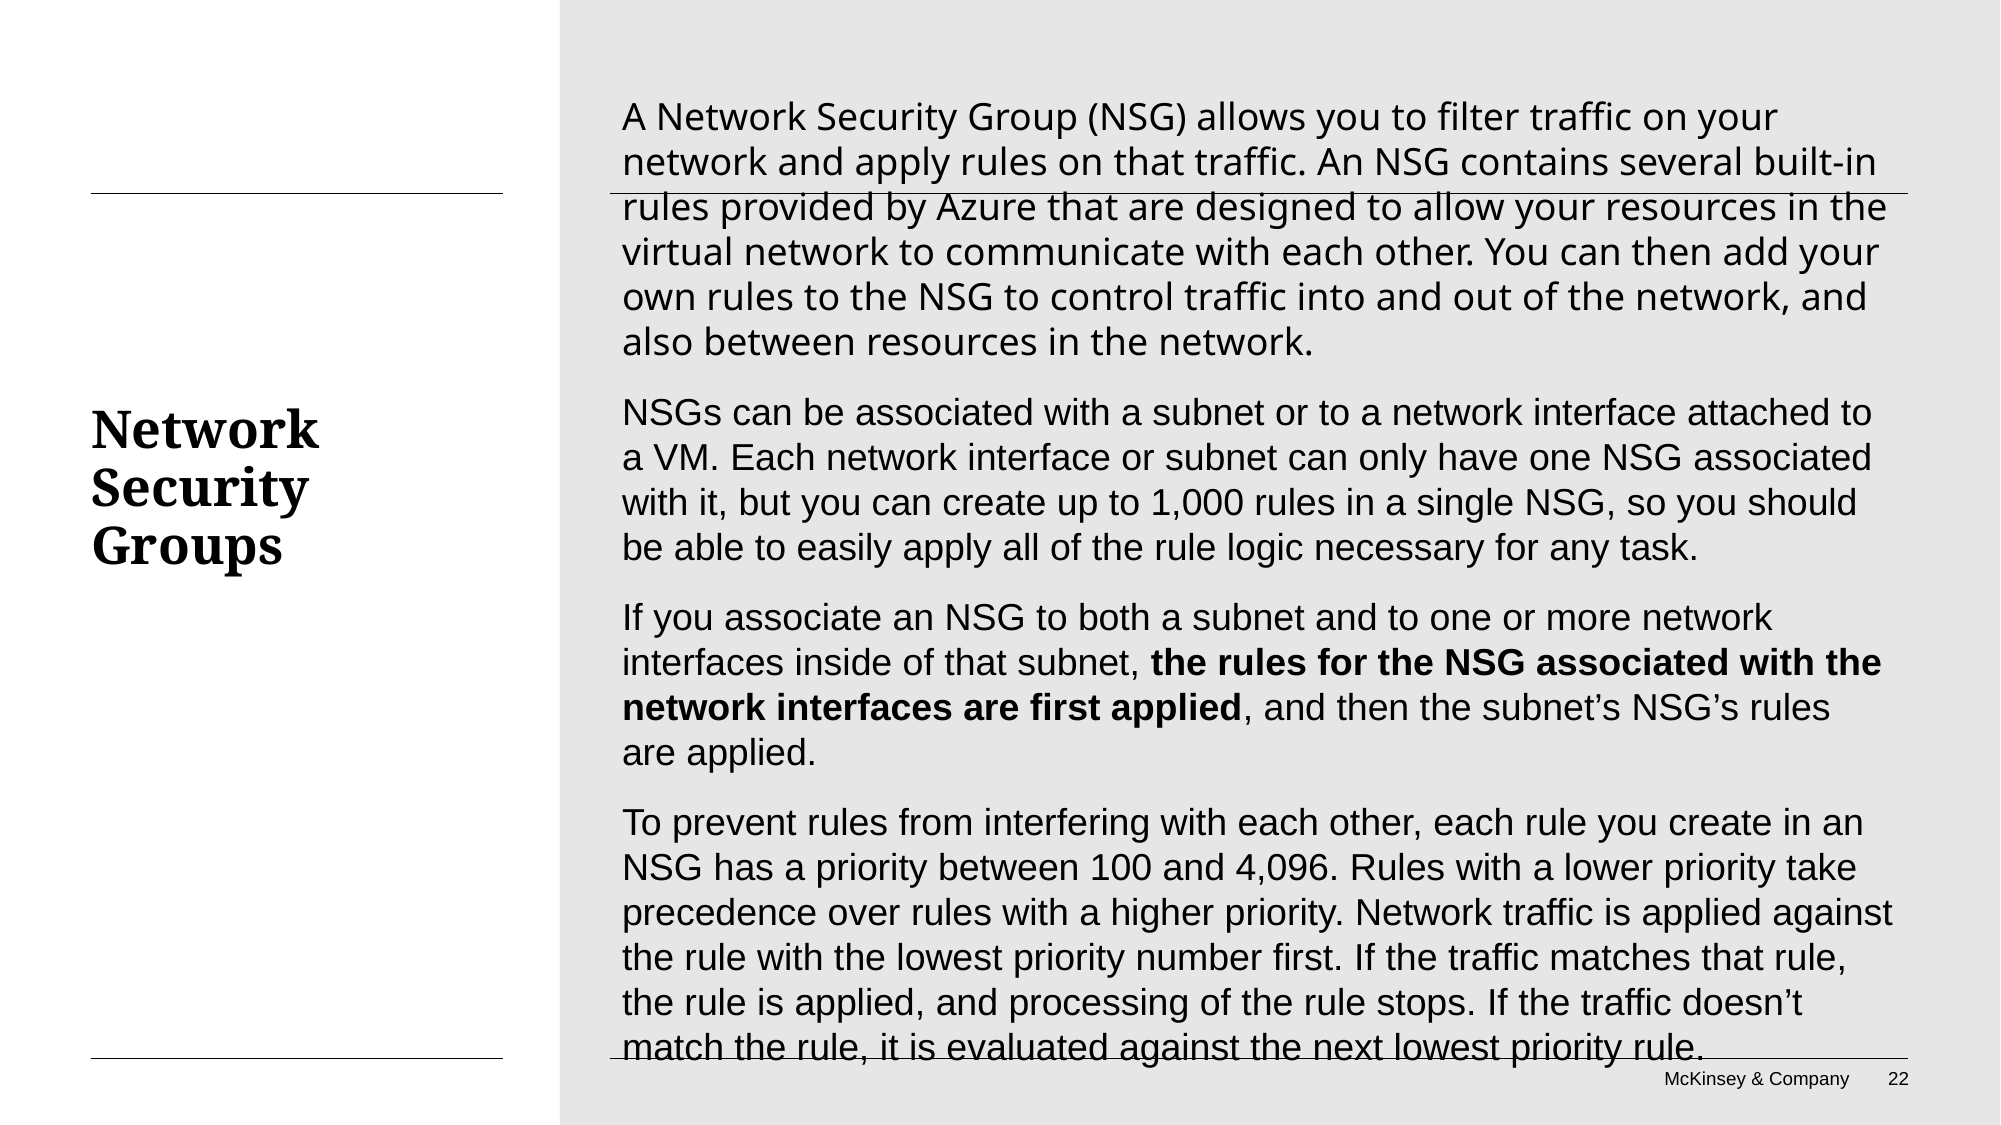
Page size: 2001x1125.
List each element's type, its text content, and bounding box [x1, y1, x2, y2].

text_box A Network Security Group (NSG) allows you to filter traffic on your network and apply rules on that traffic. An NSG contains several built-in rules provided by Azure that are designed to allow your resources in the virtual network to communicate with each other. You can then add your own rules to the NSG to control traffic into and out of the network, and also between resources in the network. NSGs can be associated with a subnet or to a network interface attached to a VM. Each network interface or subnet can only have one NSG associated with it, but you can create up to 1,000 rules in a single NSG, so you should be able to easily apply all of the rule logic necessary for any task. If you associate an NSG to both a subnet and to one or more network interfaces inside of that subnet, the rules for the NSG associated with the network interfaces are first applied, and then the subnet’s NSG’s rules are applied. To prevent rules from interfering with each other, each rule you create in an NSG has a priority between 100 and 4,096. Rules with a lower priority take precedence over rules with a higher priority. Network traffic is applied against the rule with the lowest priority number first. If the traffic matches that rule, the rule is applied, and processing of the rule stops. If the traffic doesn’t match the rule, it is evaluated against the next lowest priority rule. [607, 85, 1909, 1076]
title Network Security Groups [91, 450, 504, 577]
